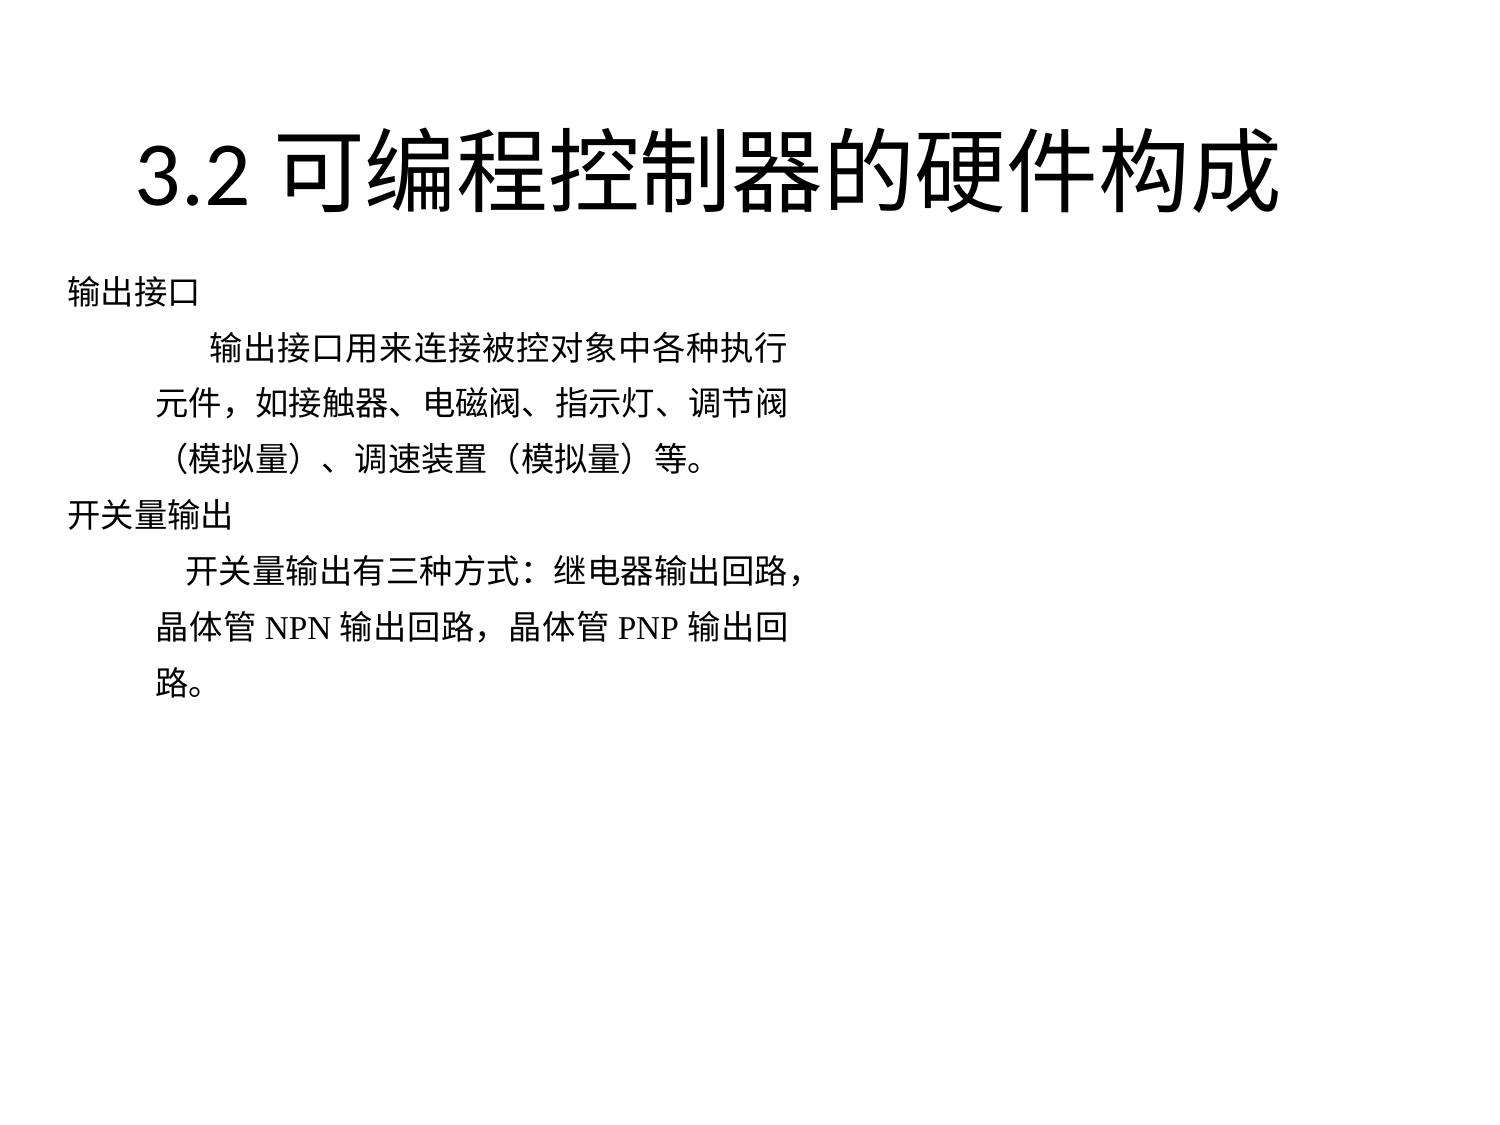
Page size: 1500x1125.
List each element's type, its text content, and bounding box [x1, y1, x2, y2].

title 3.2可编程控制器的硬件构成 [64, 105, 1353, 232]
text_box 输出接口 输出接口用来连接被控对象中各种执行元件，如接触器、电磁阀、指示灯、调节阀（模拟量）、调速装置（模拟量）等。 开关量输出 开关量输出有三种方式：继电器输出回路，晶体管NPN输出回路，晶体管PNP输出回路。 [53, 247, 803, 758]
